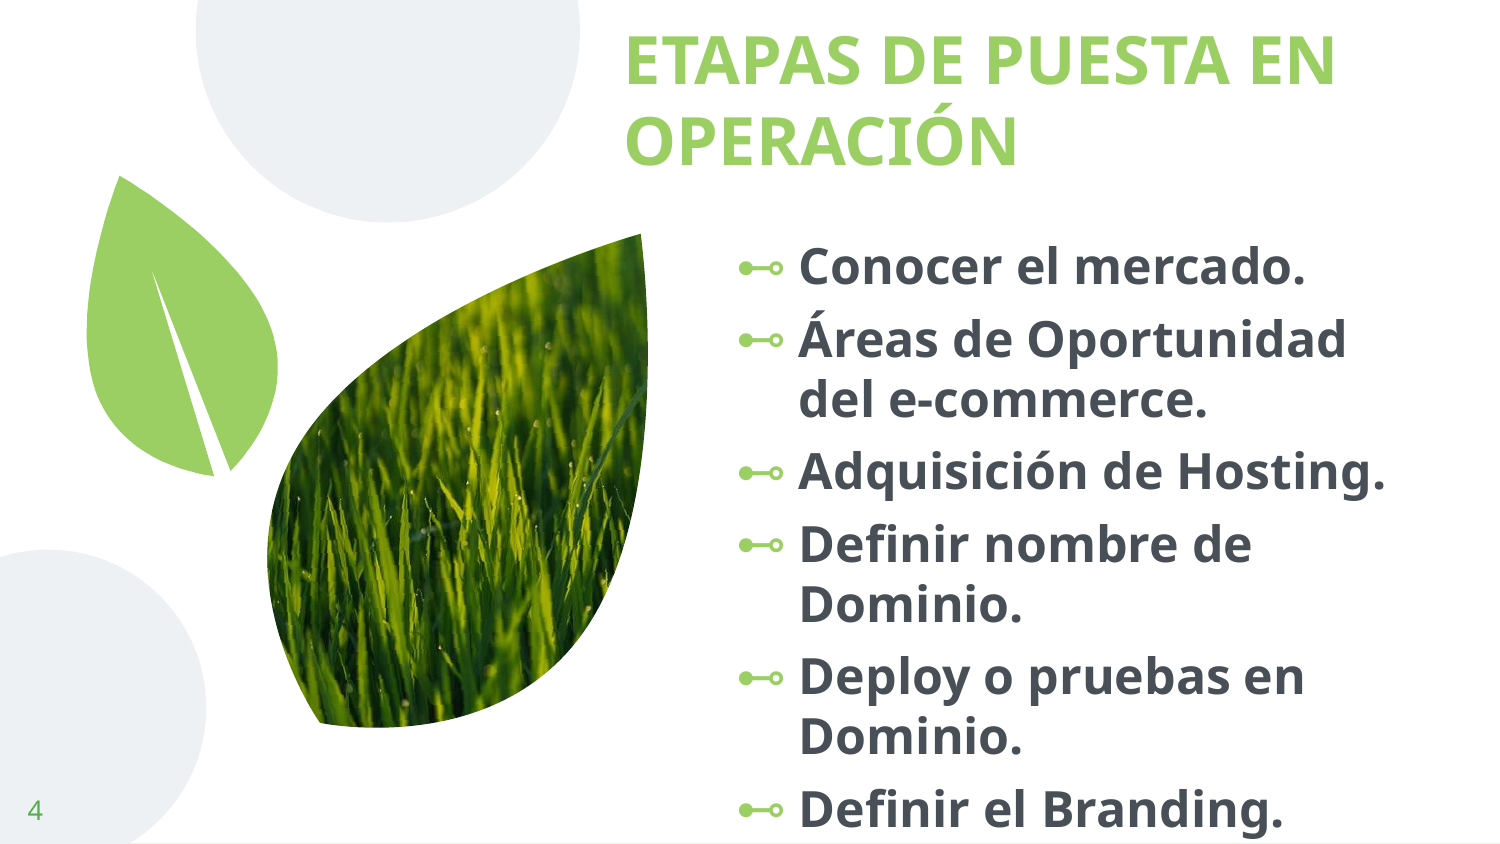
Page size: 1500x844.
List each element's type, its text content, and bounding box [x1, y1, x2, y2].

title Etapas de puesta en Operación [608, 80, 1425, 194]
picture [262, 234, 659, 728]
list Conocer el mercado. Áreas de Oportunidad del e-commerce. Adquisición de Hosting. Definir nombre de Dominio. Deploy o pruebas en Dominio. Definir el Branding. [708, 219, 1452, 764]
slide_number 4 [12, 779, 103, 844]
